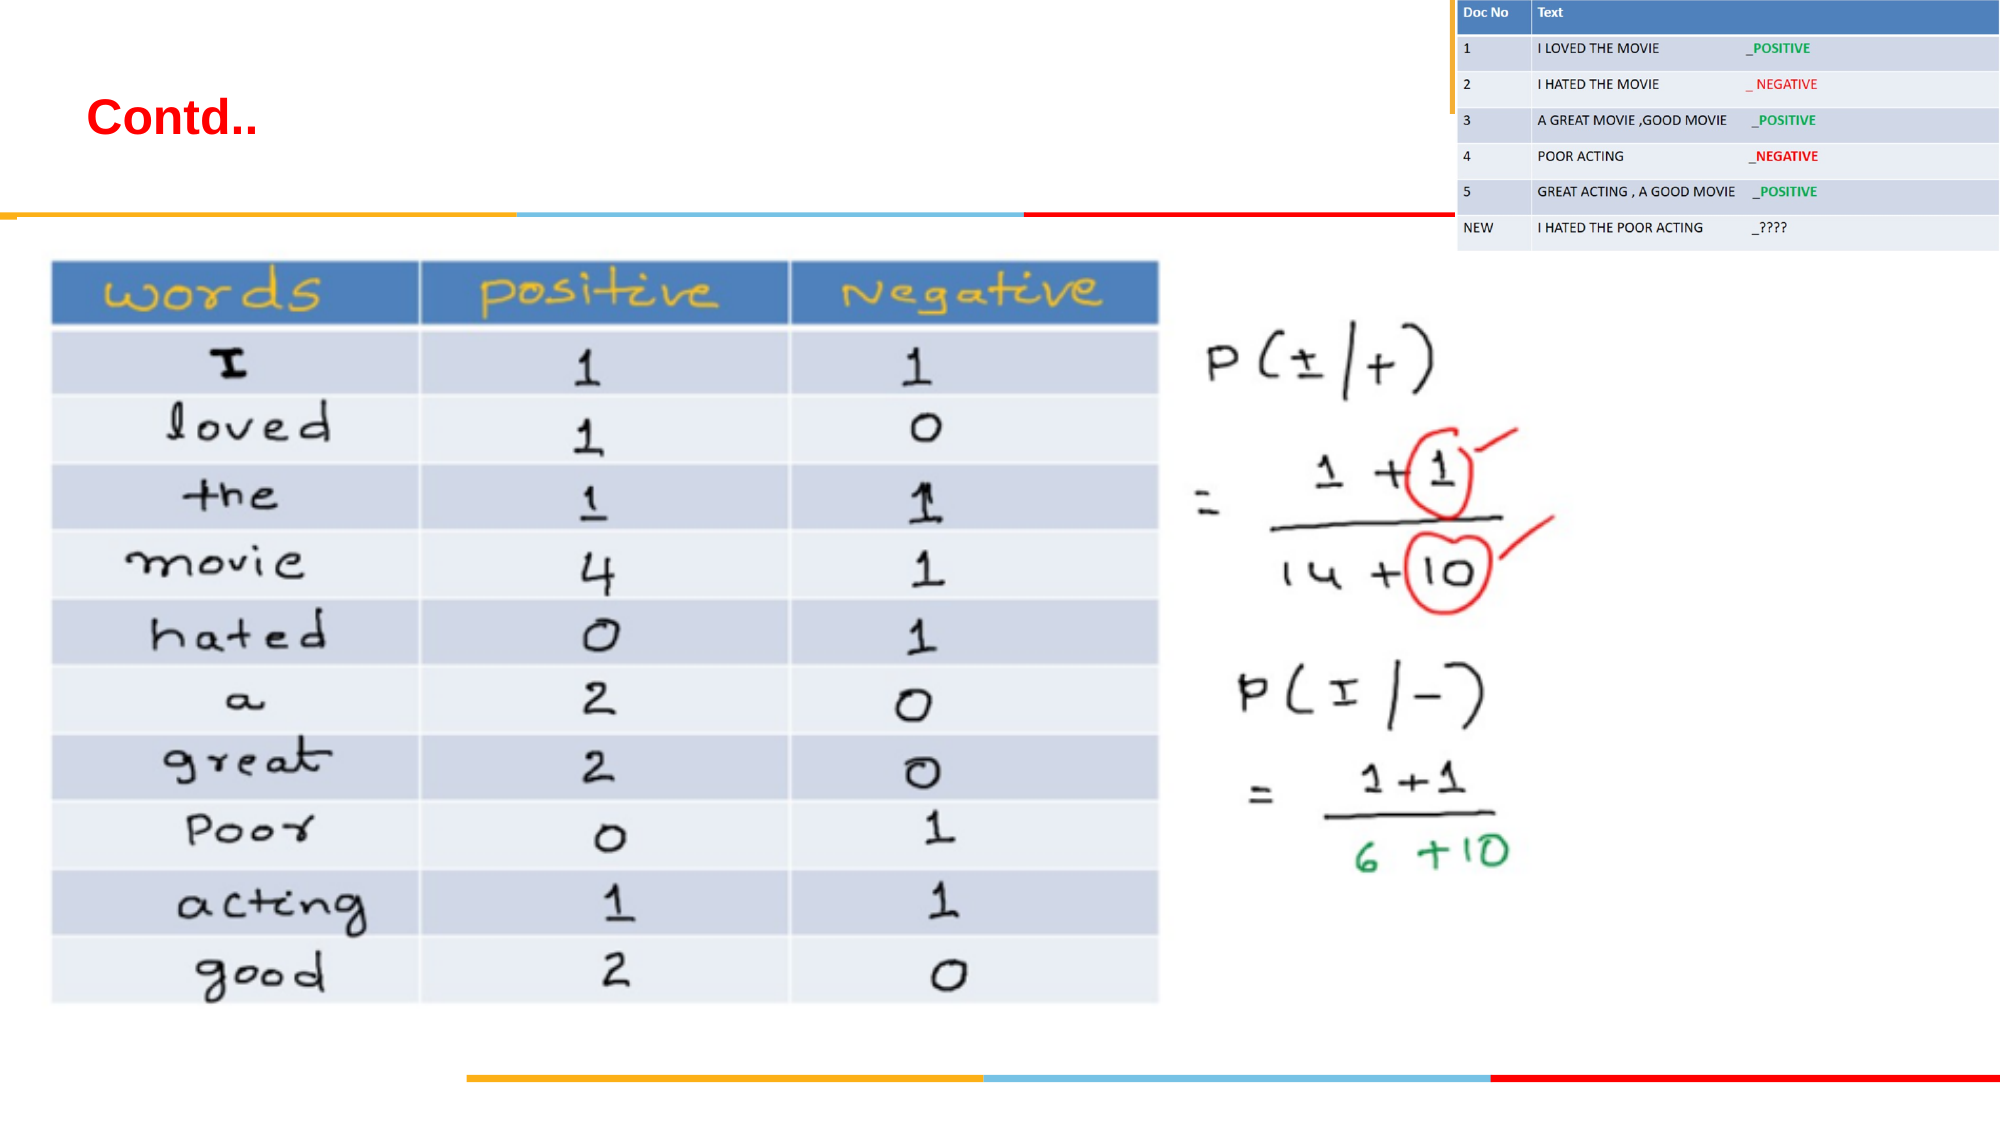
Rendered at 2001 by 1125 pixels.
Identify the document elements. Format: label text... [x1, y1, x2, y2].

title Contd.. [86, 45, 1426, 185]
picture [17, 0, 2000, 1065]
